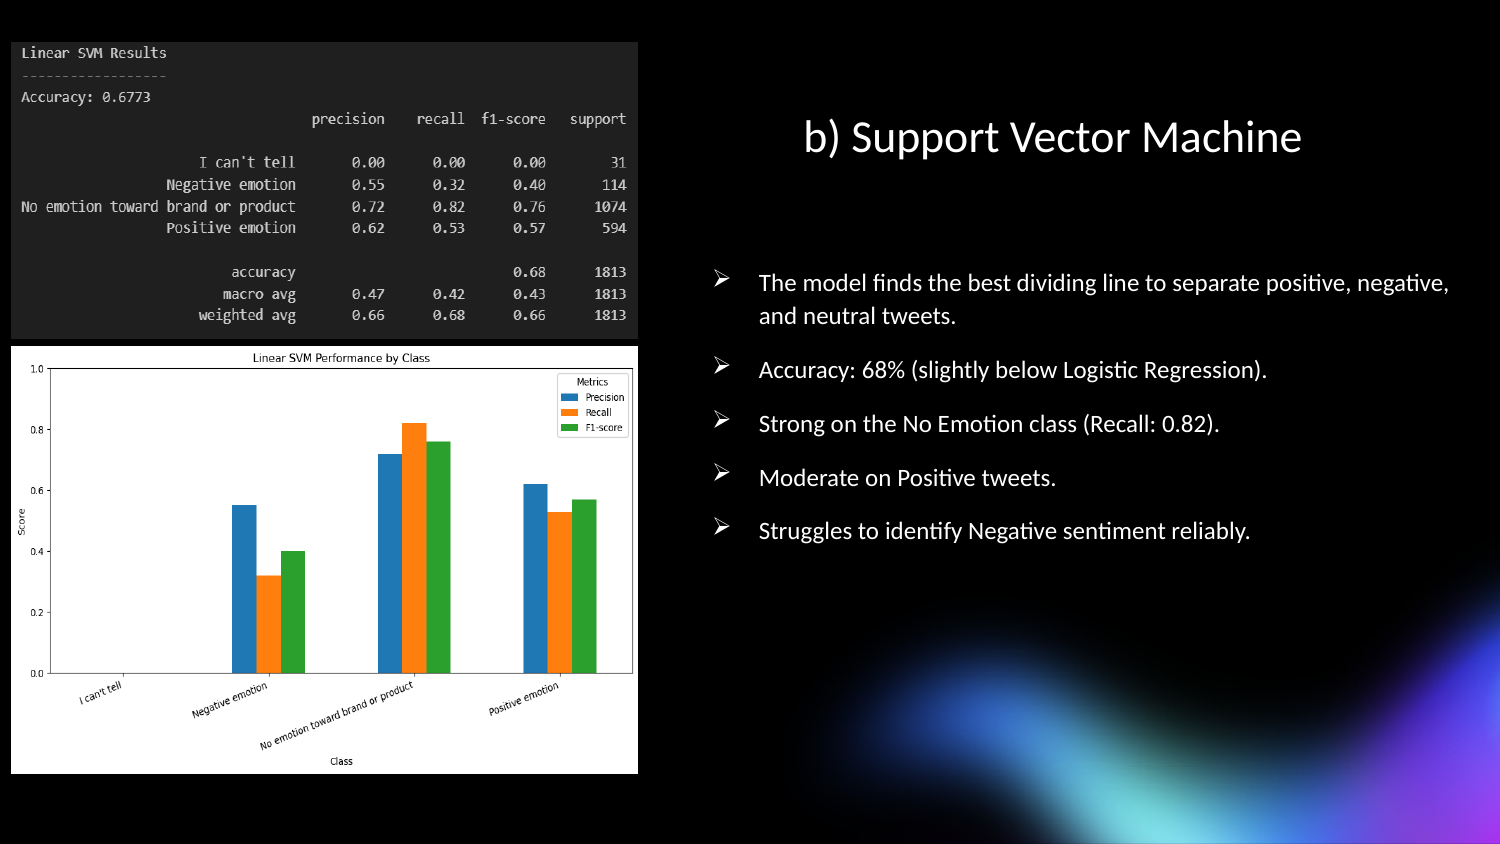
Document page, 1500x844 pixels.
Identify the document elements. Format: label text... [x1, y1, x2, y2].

list The model finds the best dividing line to separate positive, negative, and neutral tweets. Accuracy: 68% (slightly below Logistic Regression). Strong on the No Emotion class (Recall: 0.82). Moderate on Positive tweets. Struggles to identify Negative sentiment reliably. [659, 159, 1500, 650]
title b) Support Vector Machine [707, 80, 1318, 185]
picture [0, 0, 1500, 844]
